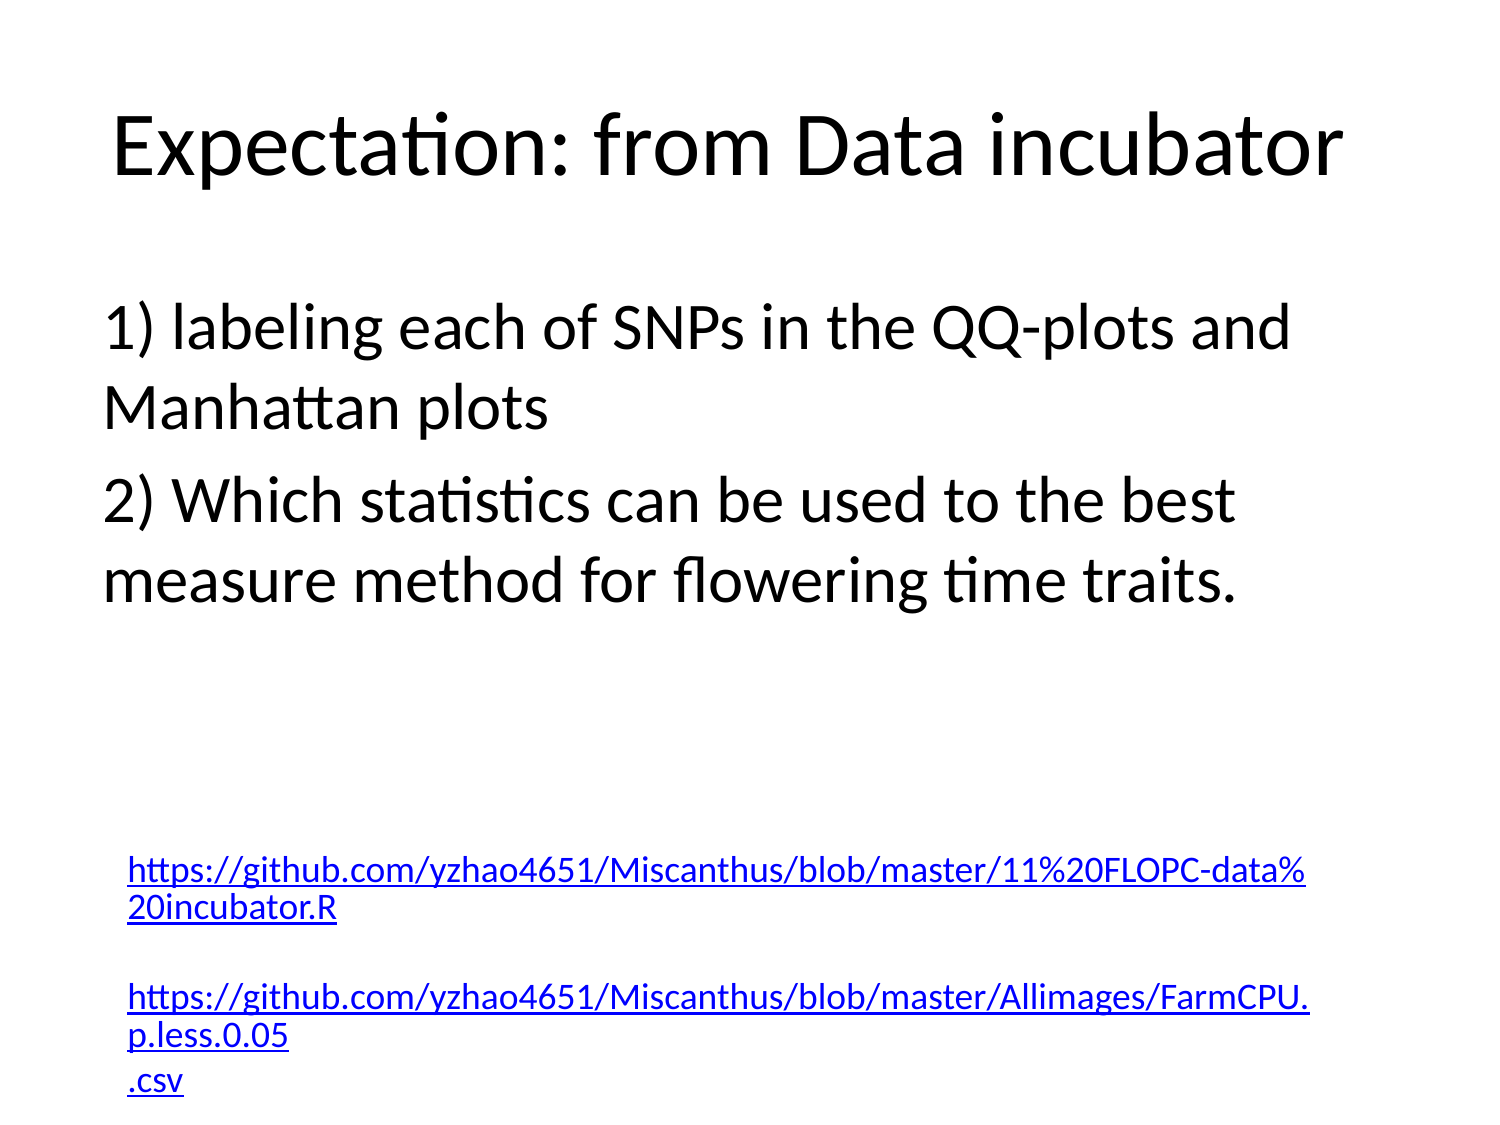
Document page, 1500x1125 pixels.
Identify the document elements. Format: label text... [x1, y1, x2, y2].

list 1) labeling each of SNPs in the QQ-plots and Manhattan plots 2) Which statistics can be used to the best measure method for flowering time traits. [87, 275, 1438, 1018]
text_box https://github.com/yzhao4651/Miscanthus/blob/master/11%20FLOPC-data%20incubator.R https://github.com/yzhao4651/Miscanthus/blob/master/Allimages/FarmCPU.p.less.0.05.csv [112, 837, 1338, 1078]
title Expectation: from Data incubator [75, 45, 1425, 233]
